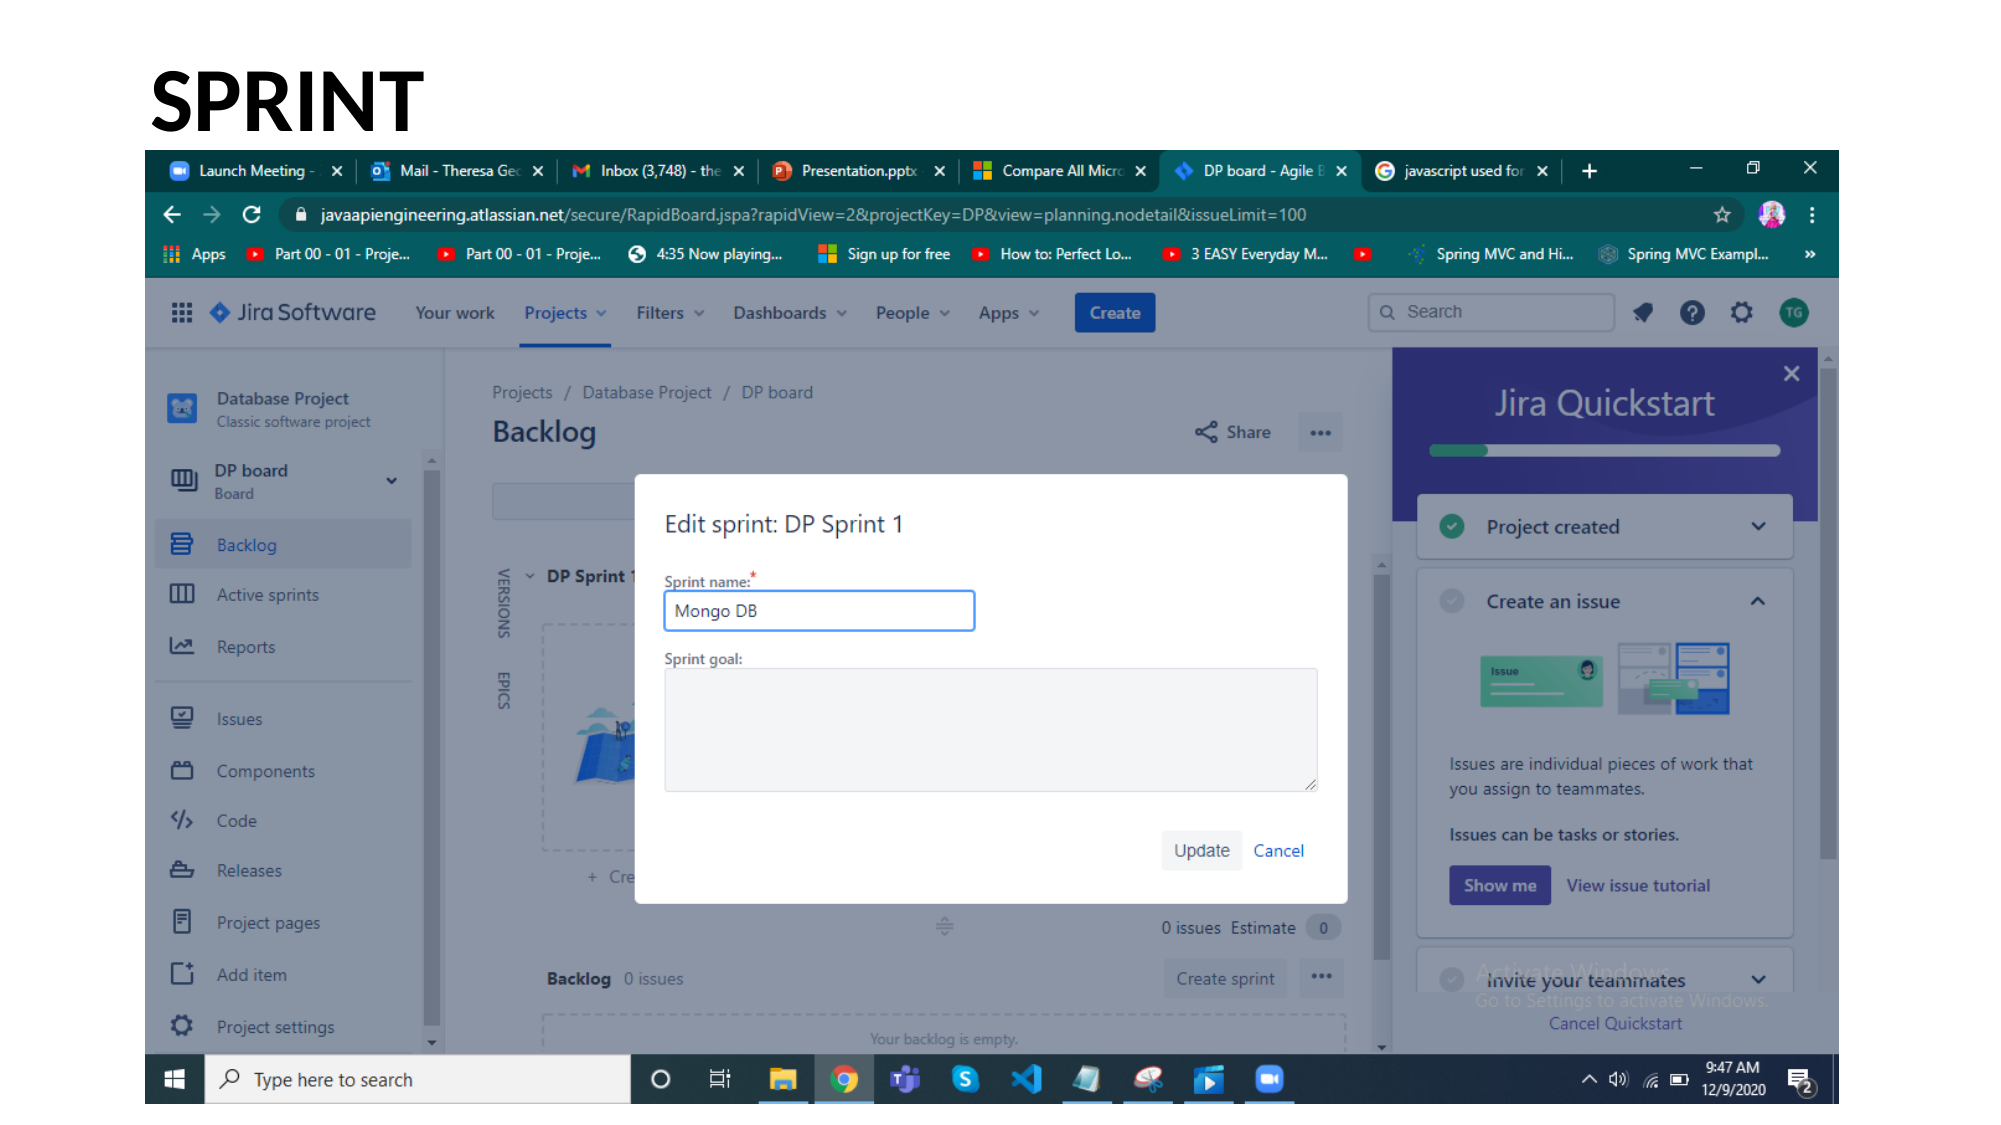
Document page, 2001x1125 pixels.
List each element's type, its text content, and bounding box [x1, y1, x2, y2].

text_box SPRINT [135, 32, 1072, 157]
picture [145, 150, 1839, 1105]
